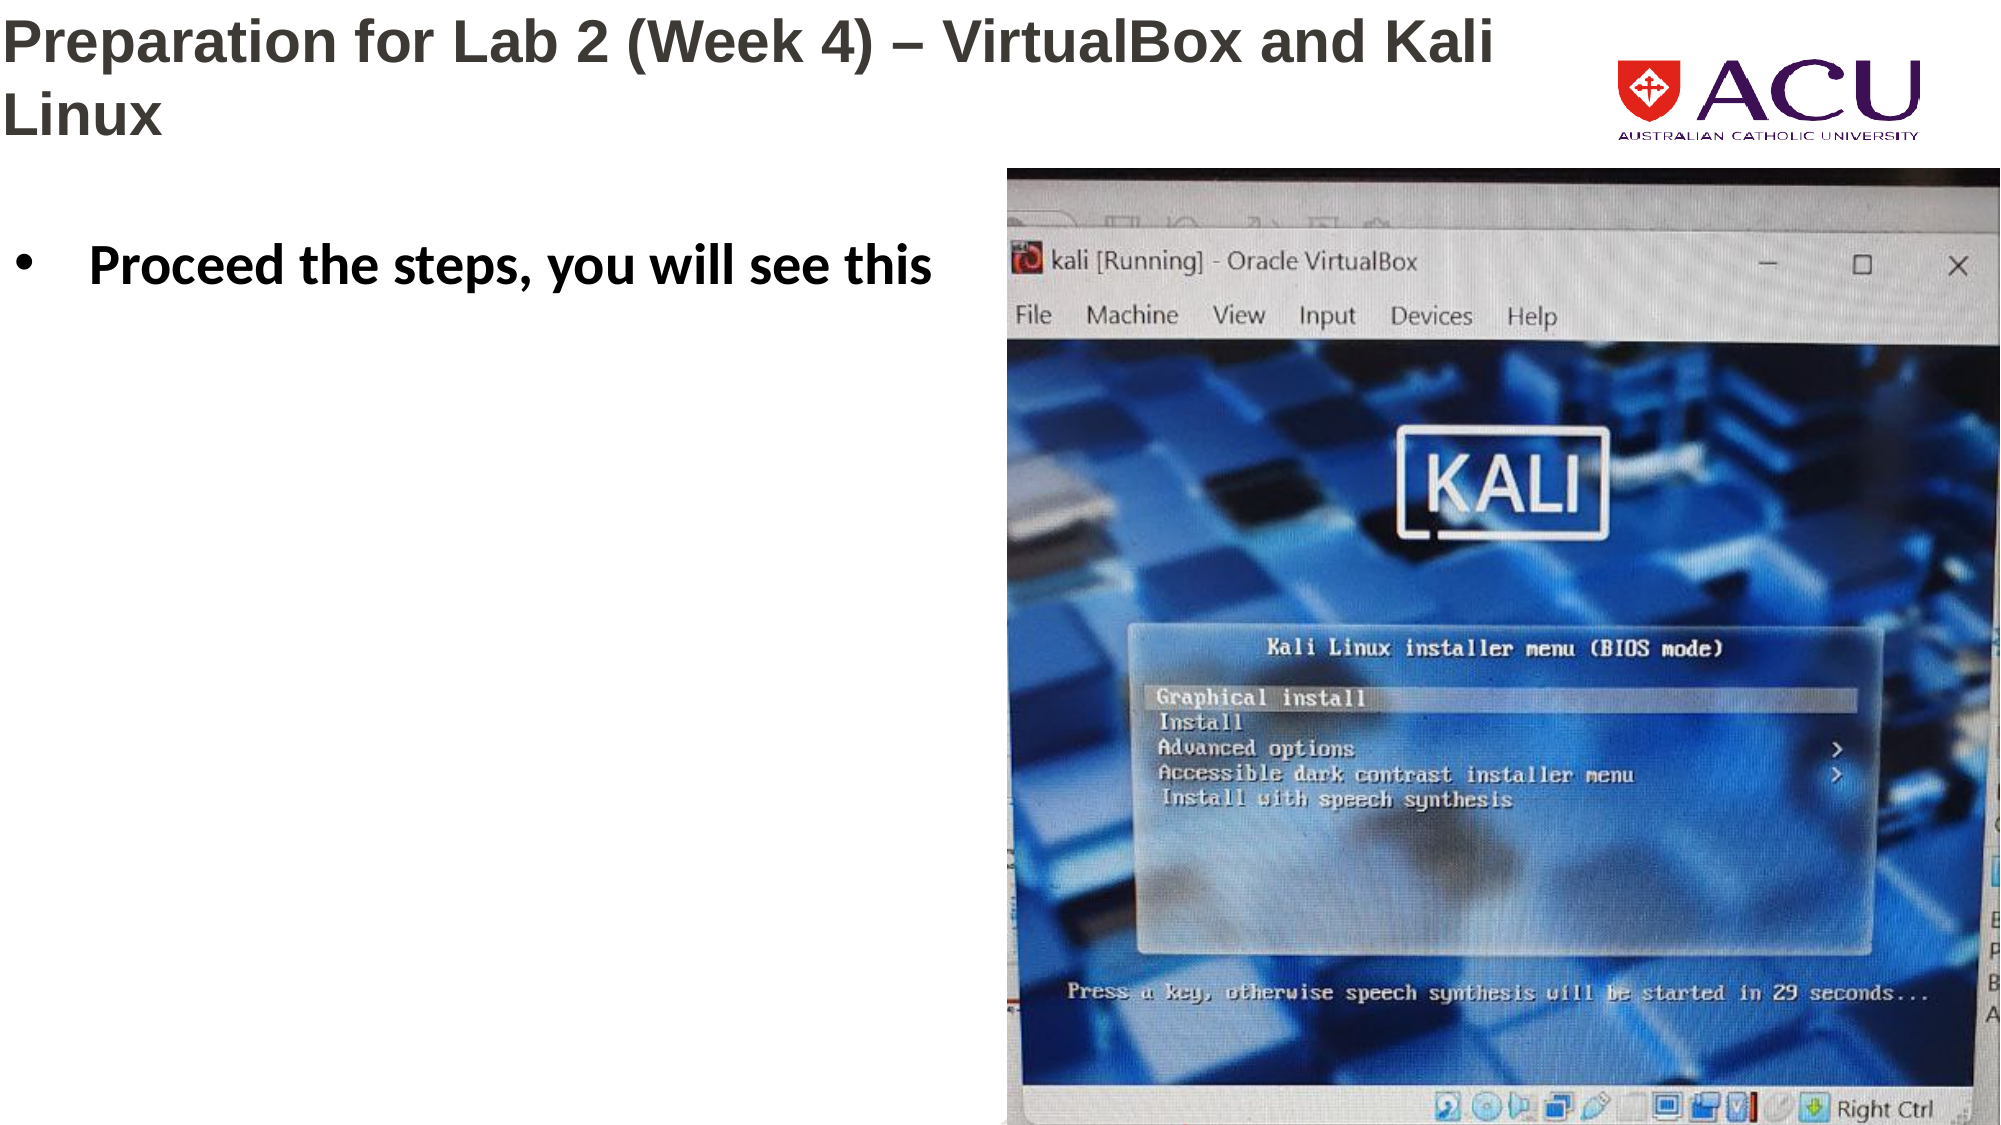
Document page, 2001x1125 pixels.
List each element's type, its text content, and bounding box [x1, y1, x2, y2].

picture [983, 167, 2000, 1125]
picture [1618, 59, 1920, 140]
title Preparation for Lab 2 (Week 4) – VirtualBox and Kali Linux [0, 0, 1580, 183]
text_box Proceed the steps, you will see this [0, 183, 978, 304]
